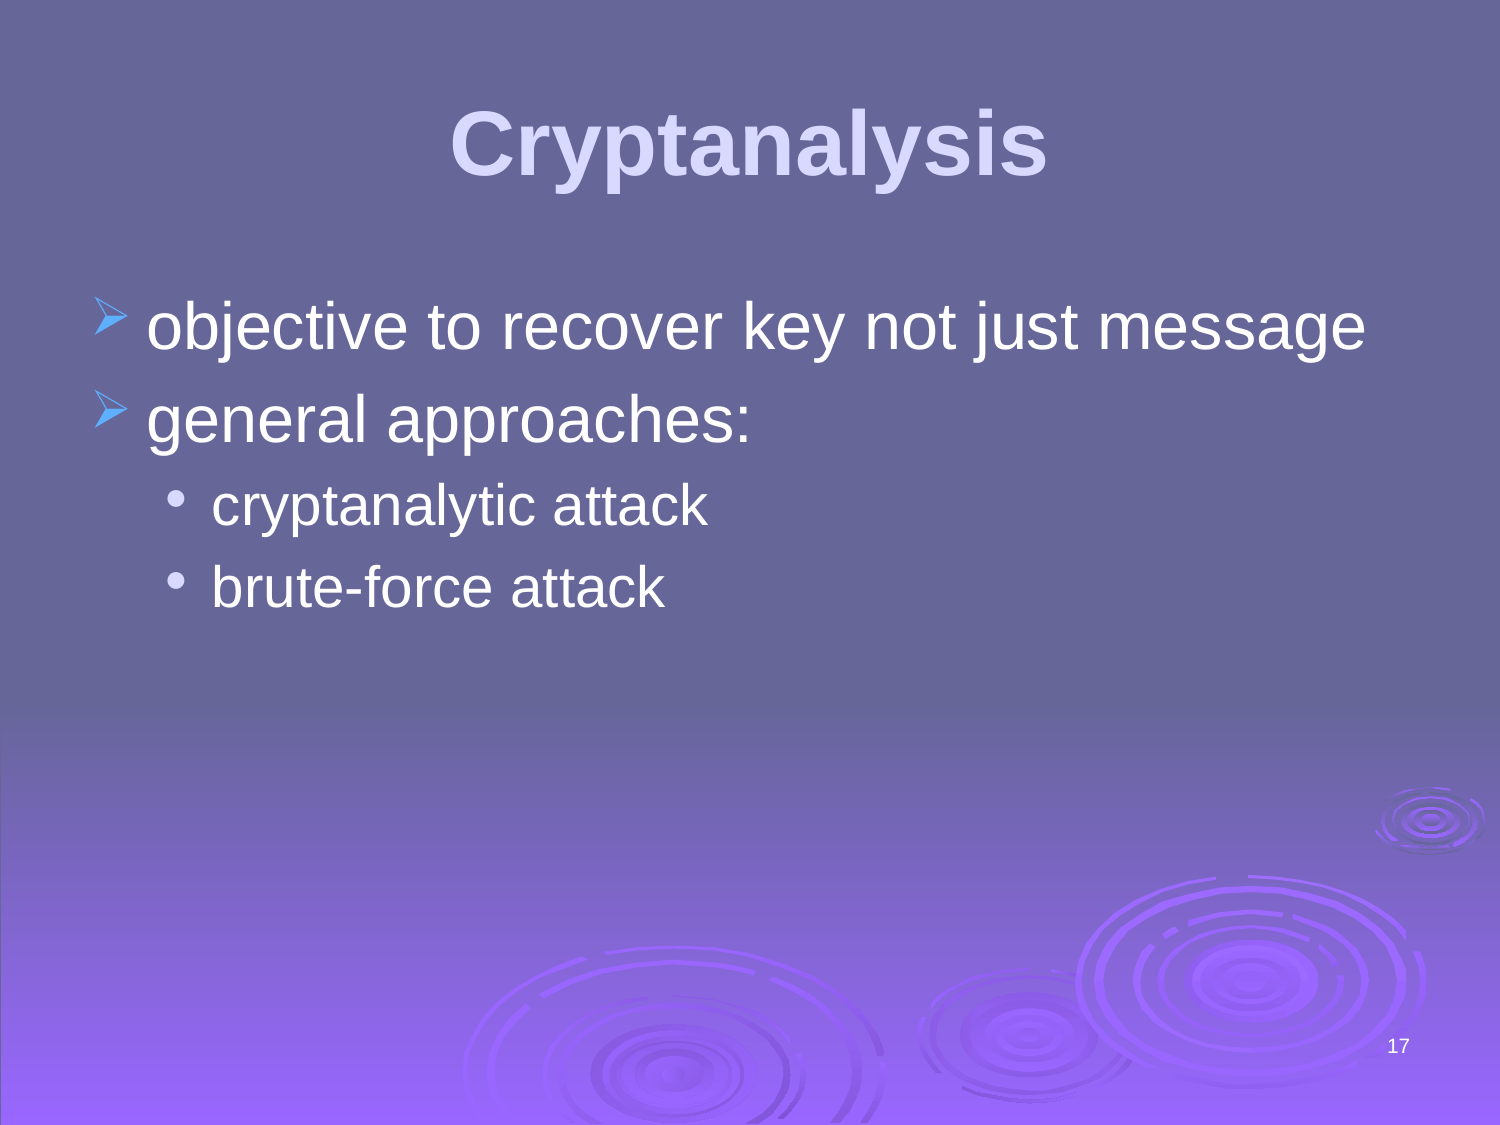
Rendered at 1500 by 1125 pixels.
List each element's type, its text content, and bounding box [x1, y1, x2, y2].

list objective to recover key not just message general approaches: cryptanalytic attack brute-force attack [74, 274, 1426, 1006]
slide_number 17 [1074, 1024, 1426, 1101]
title Cryptanalysis [74, 45, 1426, 233]
